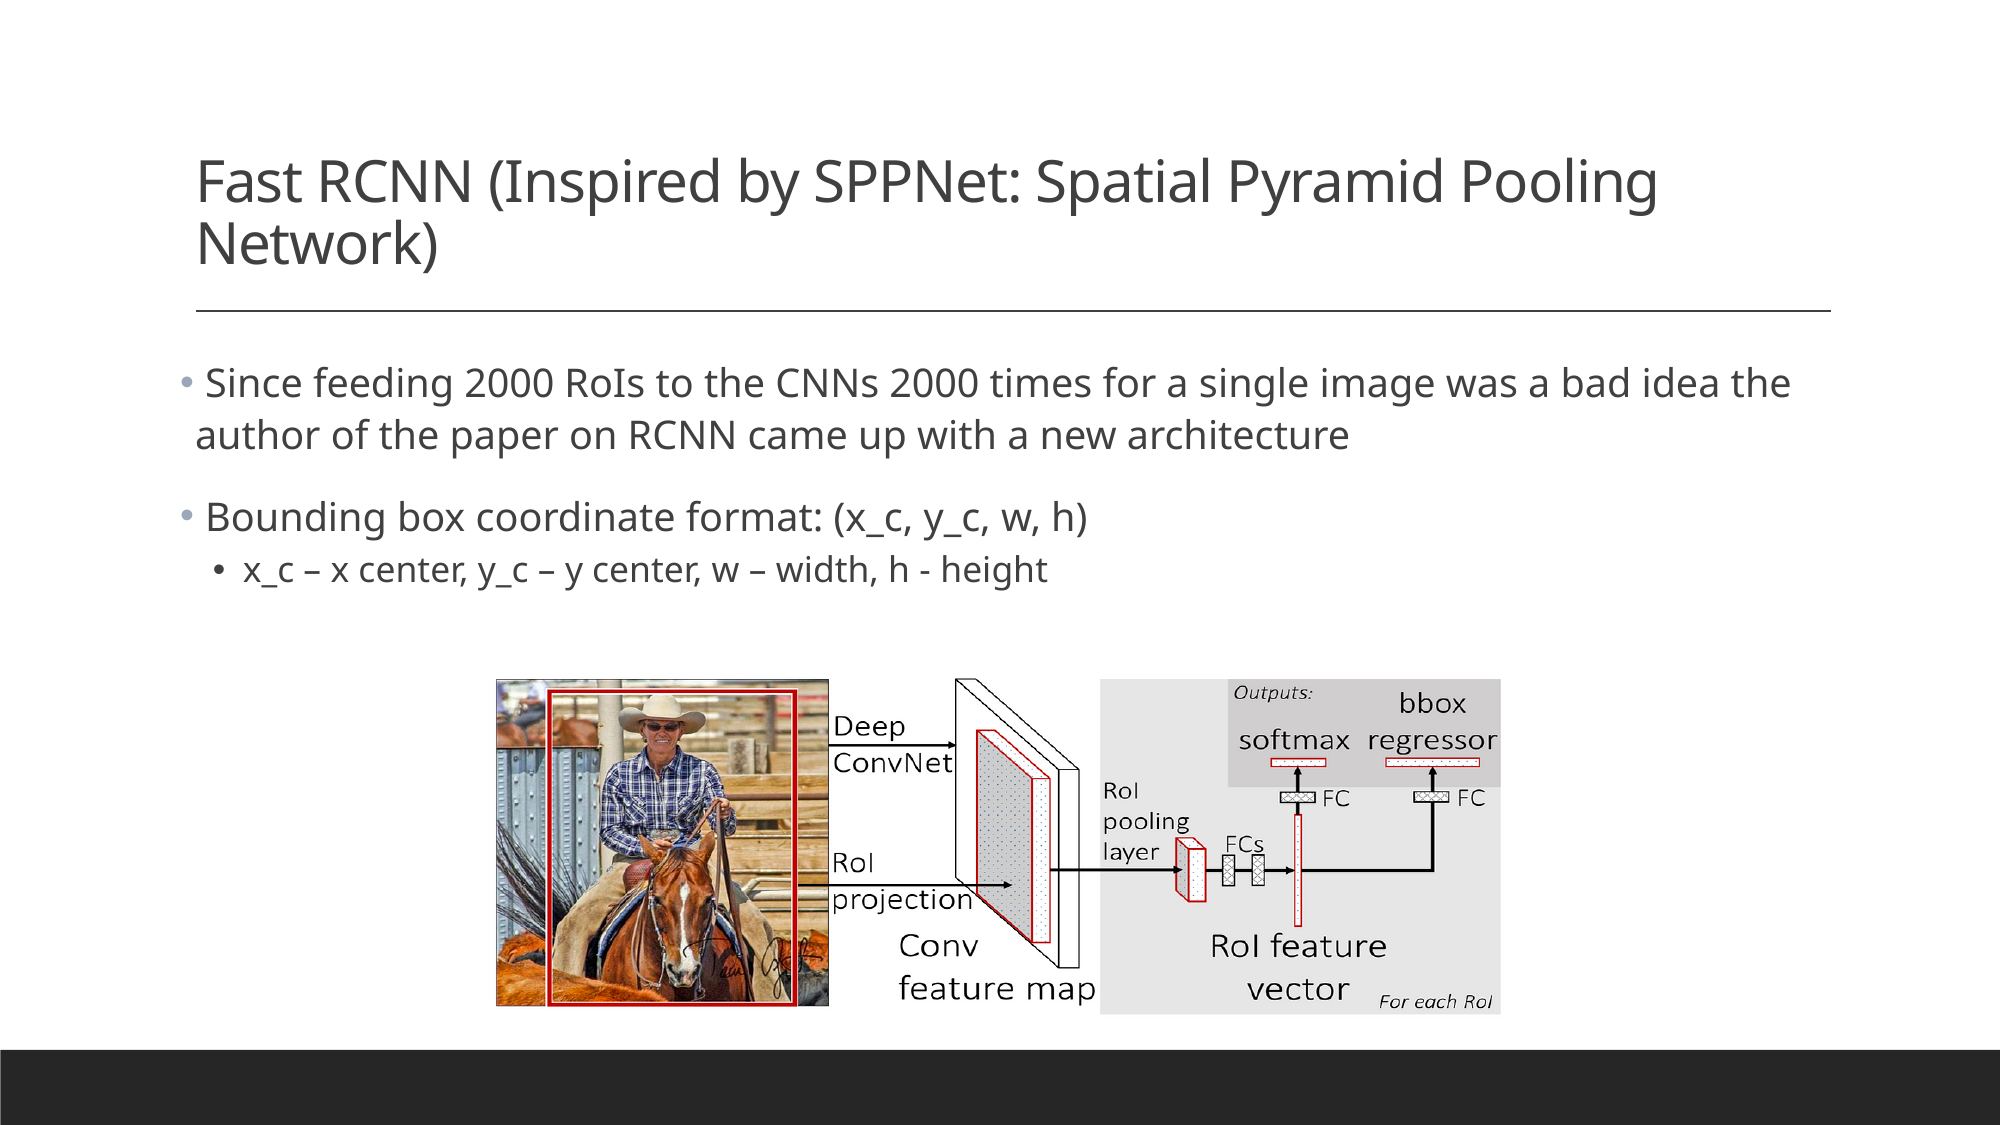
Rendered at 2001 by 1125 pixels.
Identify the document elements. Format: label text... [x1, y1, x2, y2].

picture [484, 657, 1516, 1025]
title Fast RCNN (Inspired by SPPNet: Spatial Pyramid Pooling Network) [180, 47, 1830, 285]
list Since feeding 2000 RoIs to the CNNs 2000 times for a single image was a bad idea the author of the paper on RCNN came up with a new architecture Bounding box coordinate format: (x_c, y_c, w, h) x_c – x center, y_c – y center, w – width, h - height [180, 345, 1830, 963]
